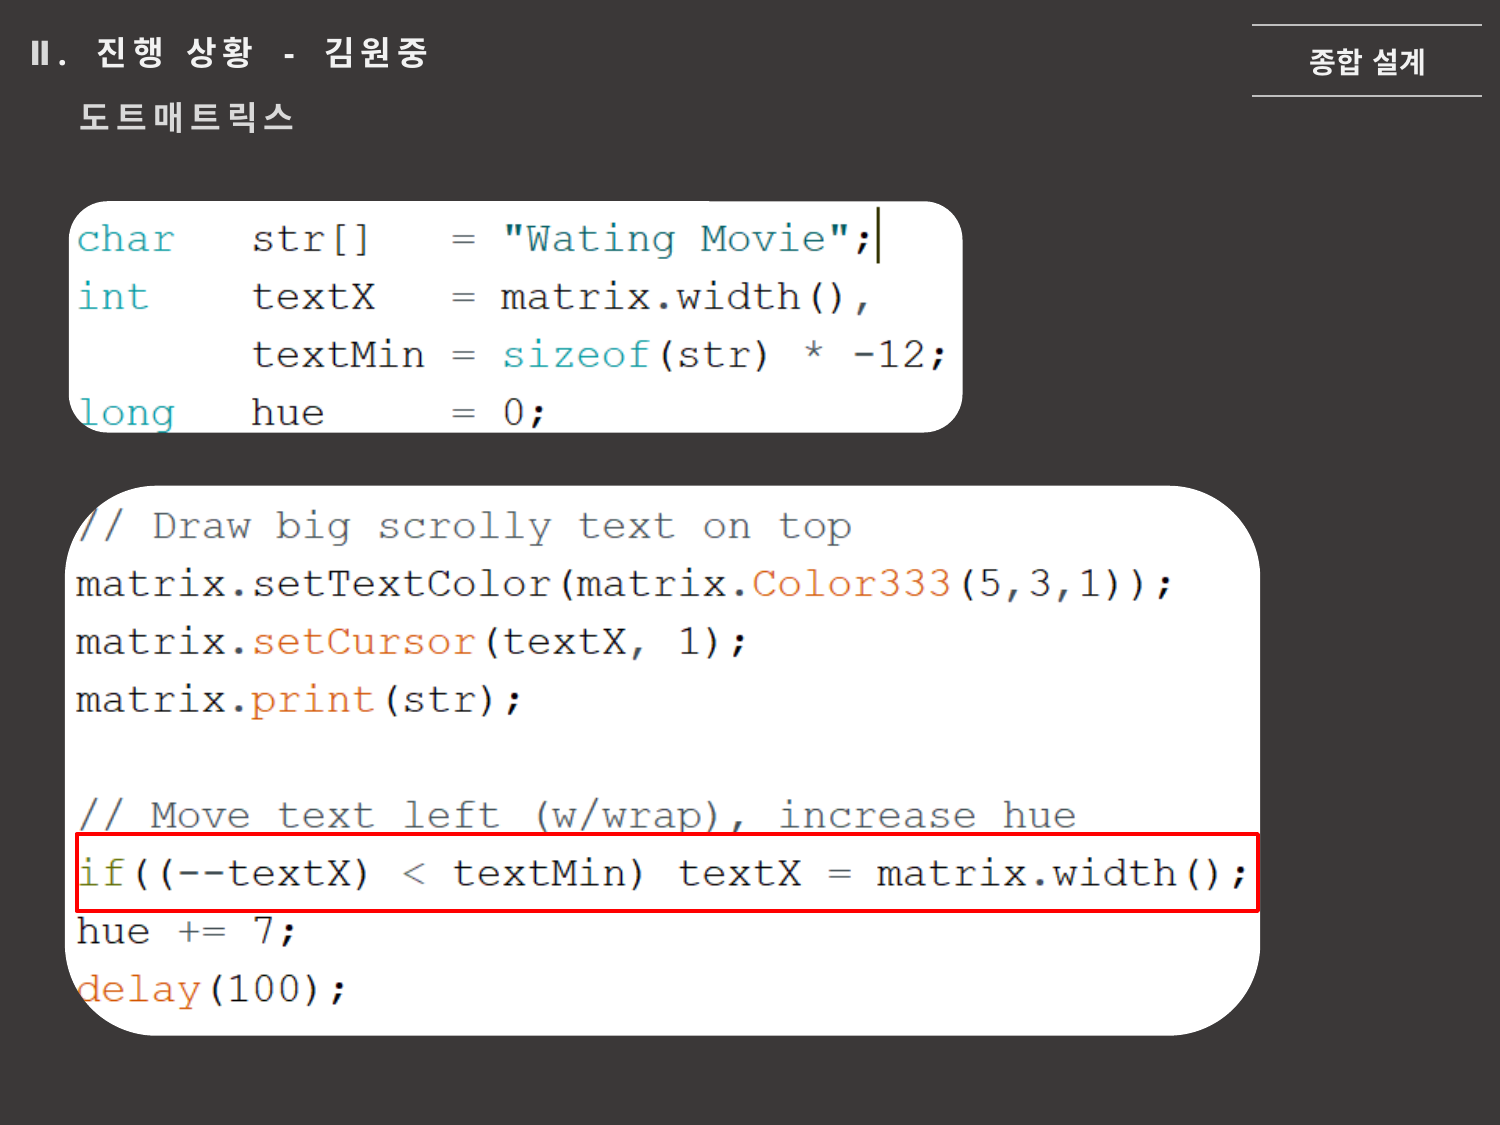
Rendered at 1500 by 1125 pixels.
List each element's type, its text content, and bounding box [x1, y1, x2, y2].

text_box 도트매트릭스 [64, 89, 653, 145]
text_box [1251, 0, 1483, 97]
picture [68, 200, 963, 433]
picture [64, 485, 1261, 1036]
text_box Ⅱ. 진행 상황 - 김원중 [14, 25, 603, 80]
